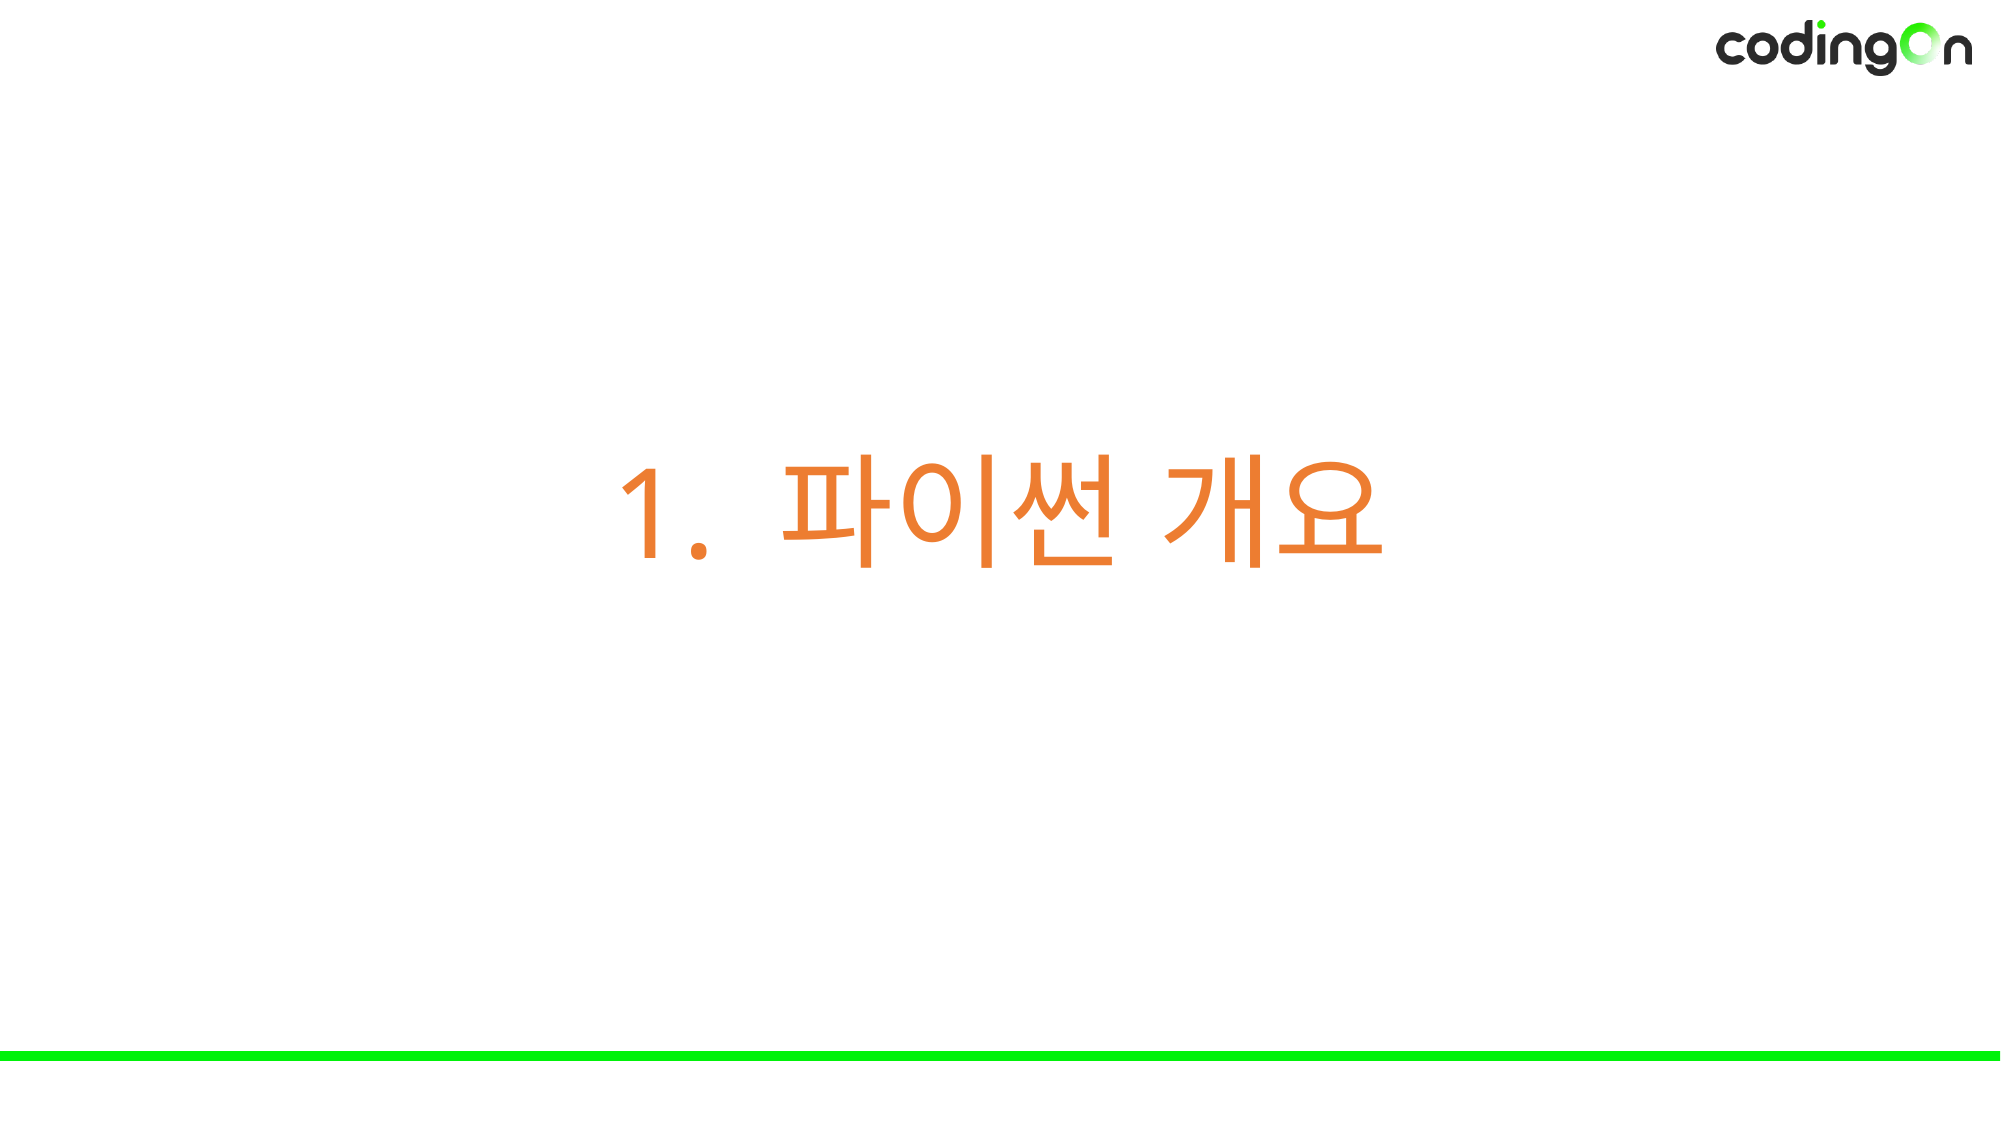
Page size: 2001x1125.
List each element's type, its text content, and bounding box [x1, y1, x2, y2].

picture [1716, 20, 1972, 76]
text_box 1. 파이썬 개요 [596, 426, 1404, 592]
